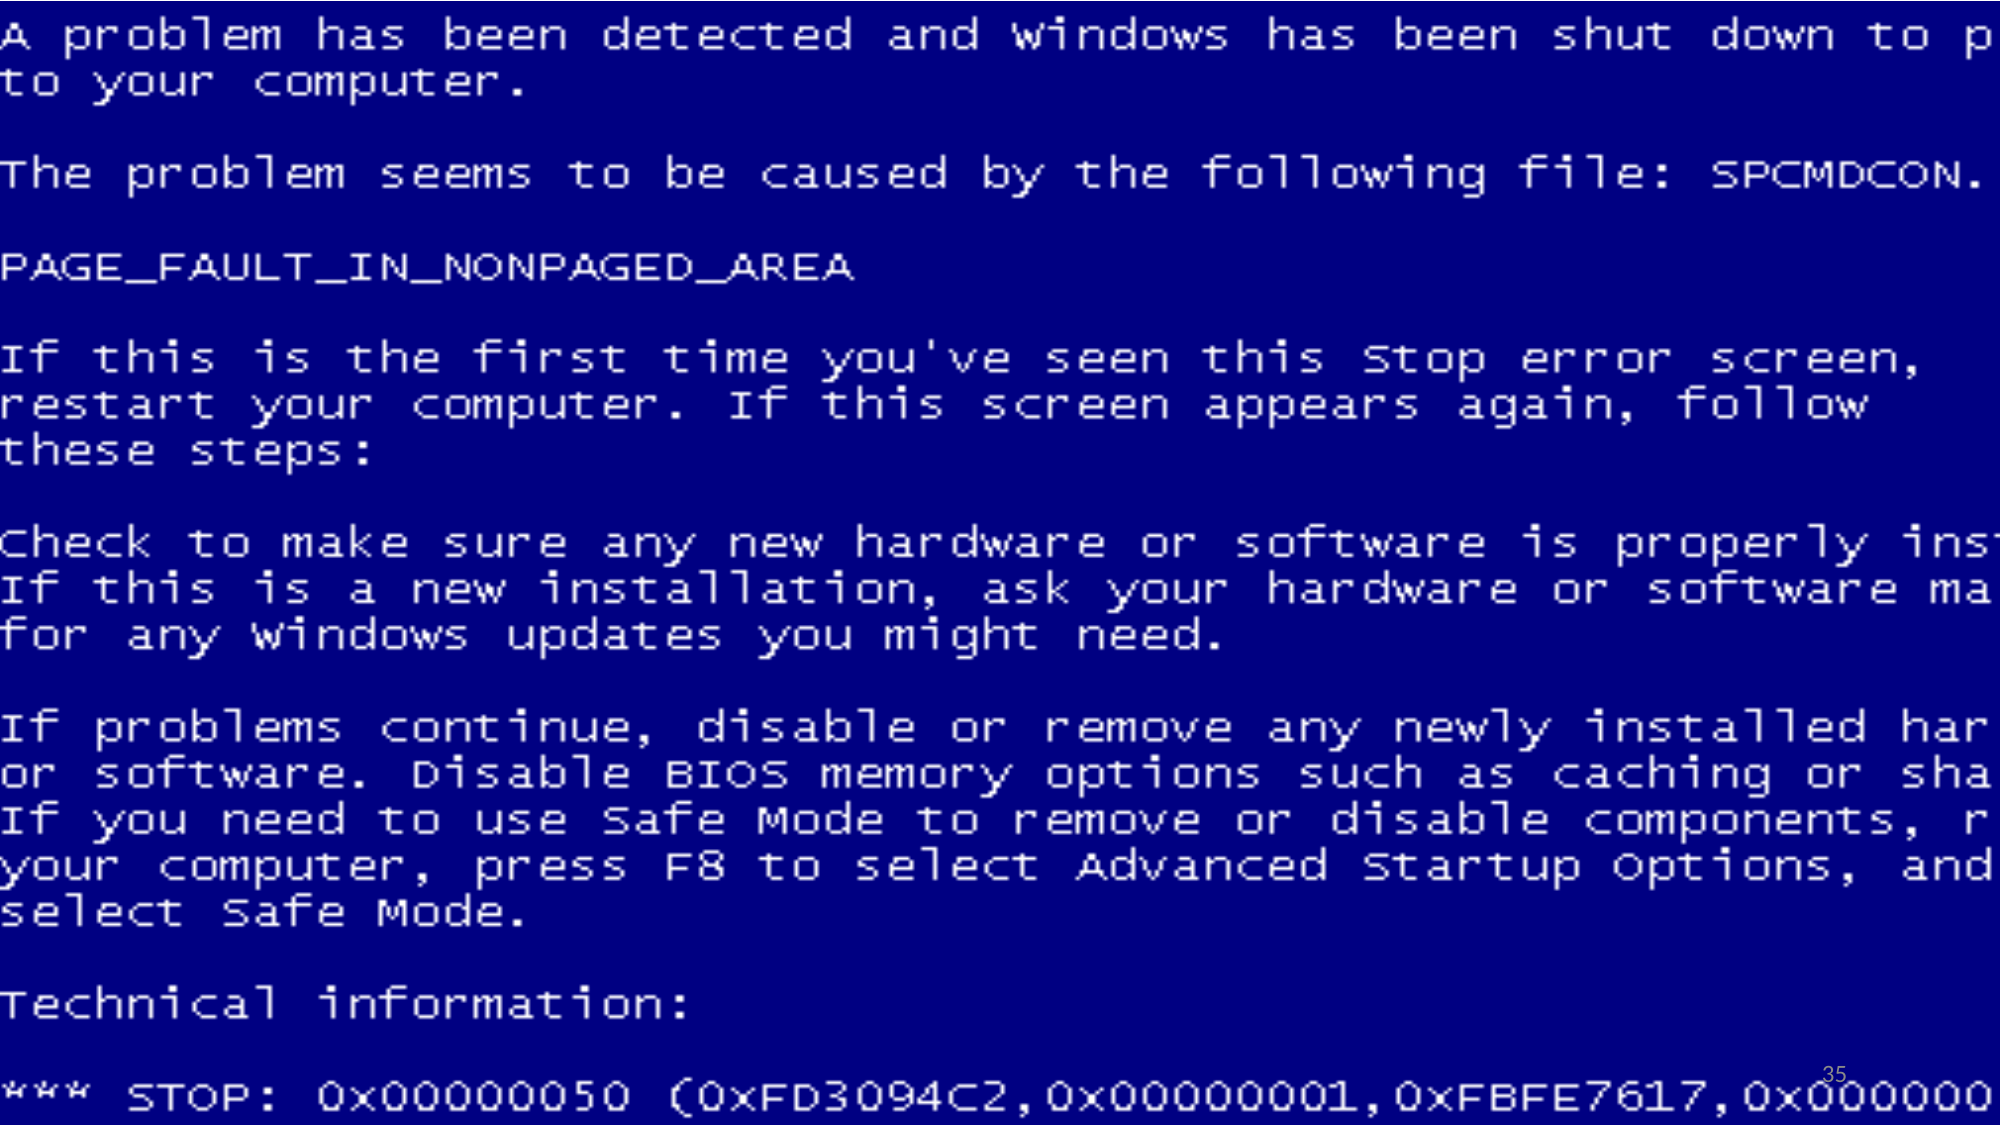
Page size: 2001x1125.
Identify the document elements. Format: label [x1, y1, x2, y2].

list [0, 1, 2000, 1125]
